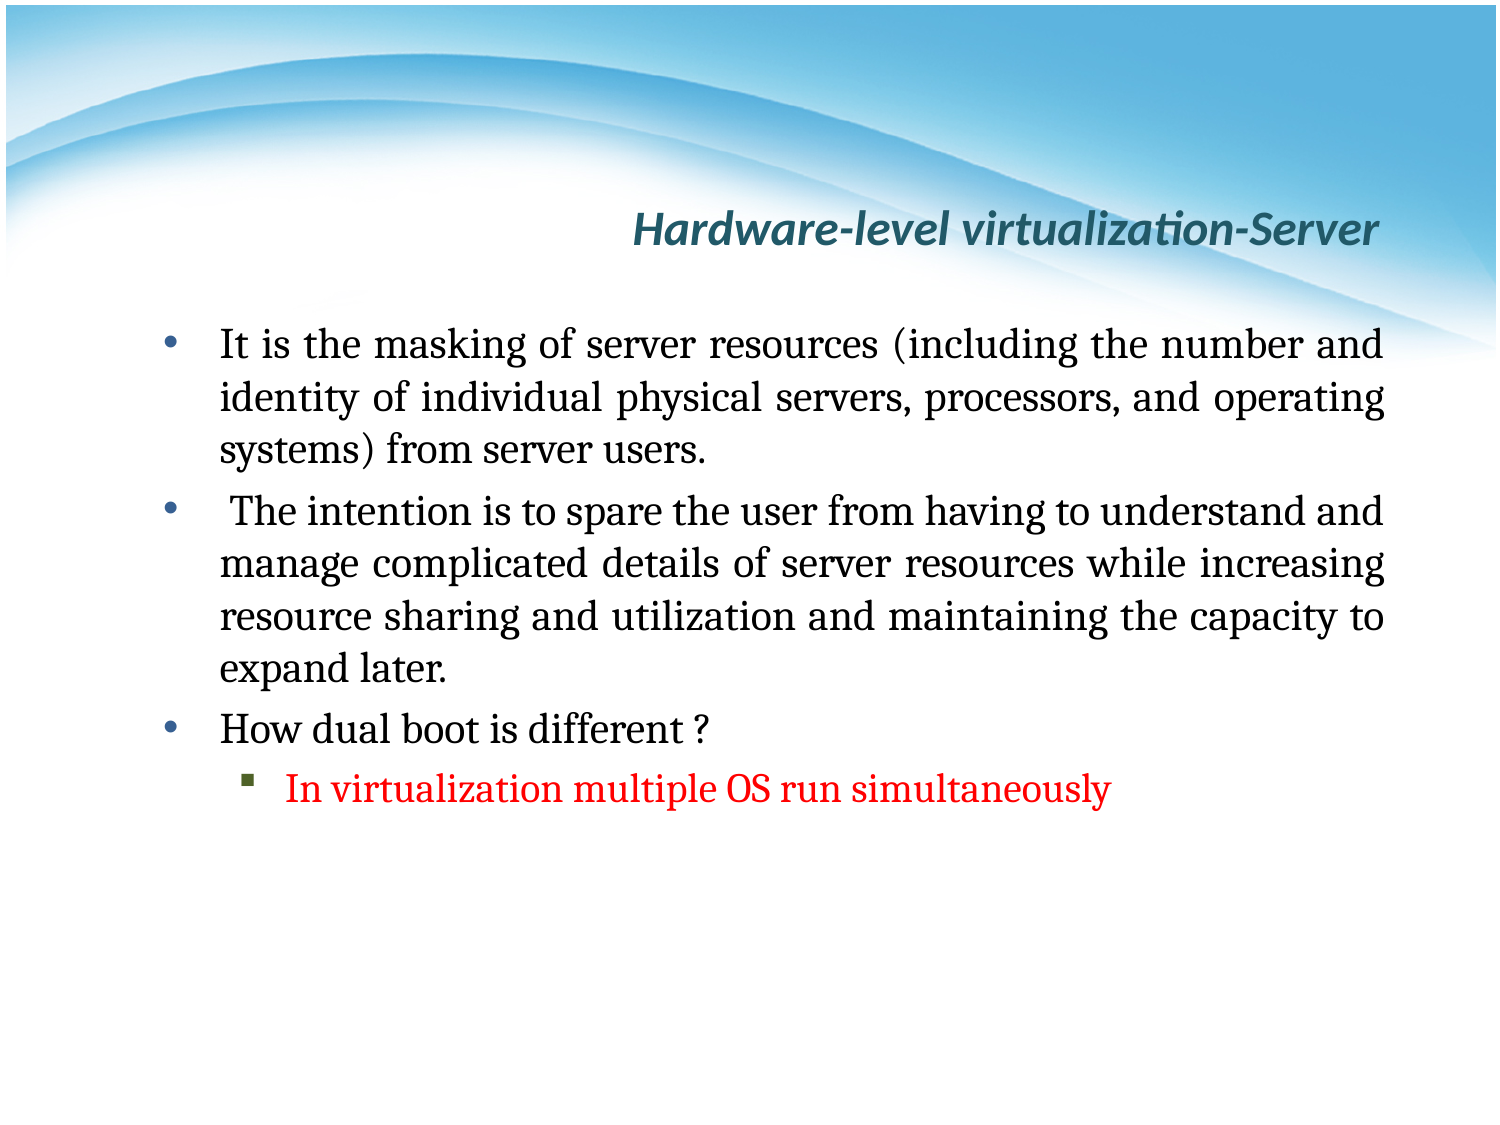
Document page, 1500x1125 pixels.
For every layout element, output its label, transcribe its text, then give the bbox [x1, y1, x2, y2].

title Hardware-level virtualization-Server [153, 187, 1407, 263]
list It is the masking of server resources (including the number and identity of individual physical servers, processors, and operating systems) from server users. The intention is to spare the user from having to understand and manage complicated details of server resources while increasing resource sharing and utilization and maintaining the capacity to expand later. How dual boot is different ? In virtualization multiple OS run simultaneously [148, 307, 1401, 919]
picture [0, 0, 1500, 1125]
